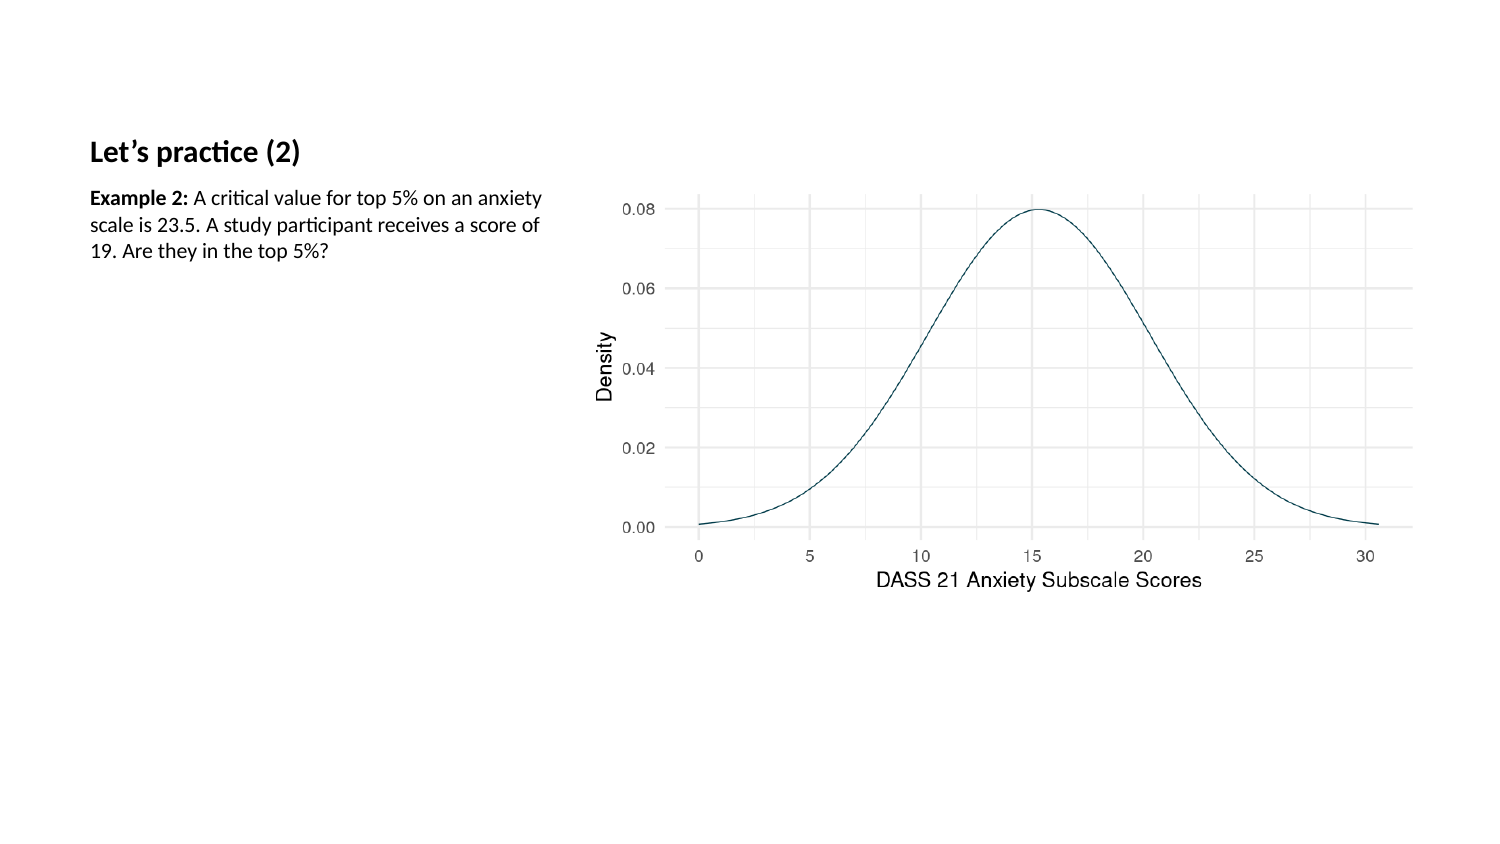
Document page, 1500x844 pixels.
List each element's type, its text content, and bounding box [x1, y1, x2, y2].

title Let’s practice (2) [75, 33, 569, 176]
list Example 2: A critical value for top 5% on an anxiety scale is 23.5. A study participant receives a score of 19. Are they in the top 5%? [75, 176, 569, 754]
picture [585, 183, 1424, 603]
